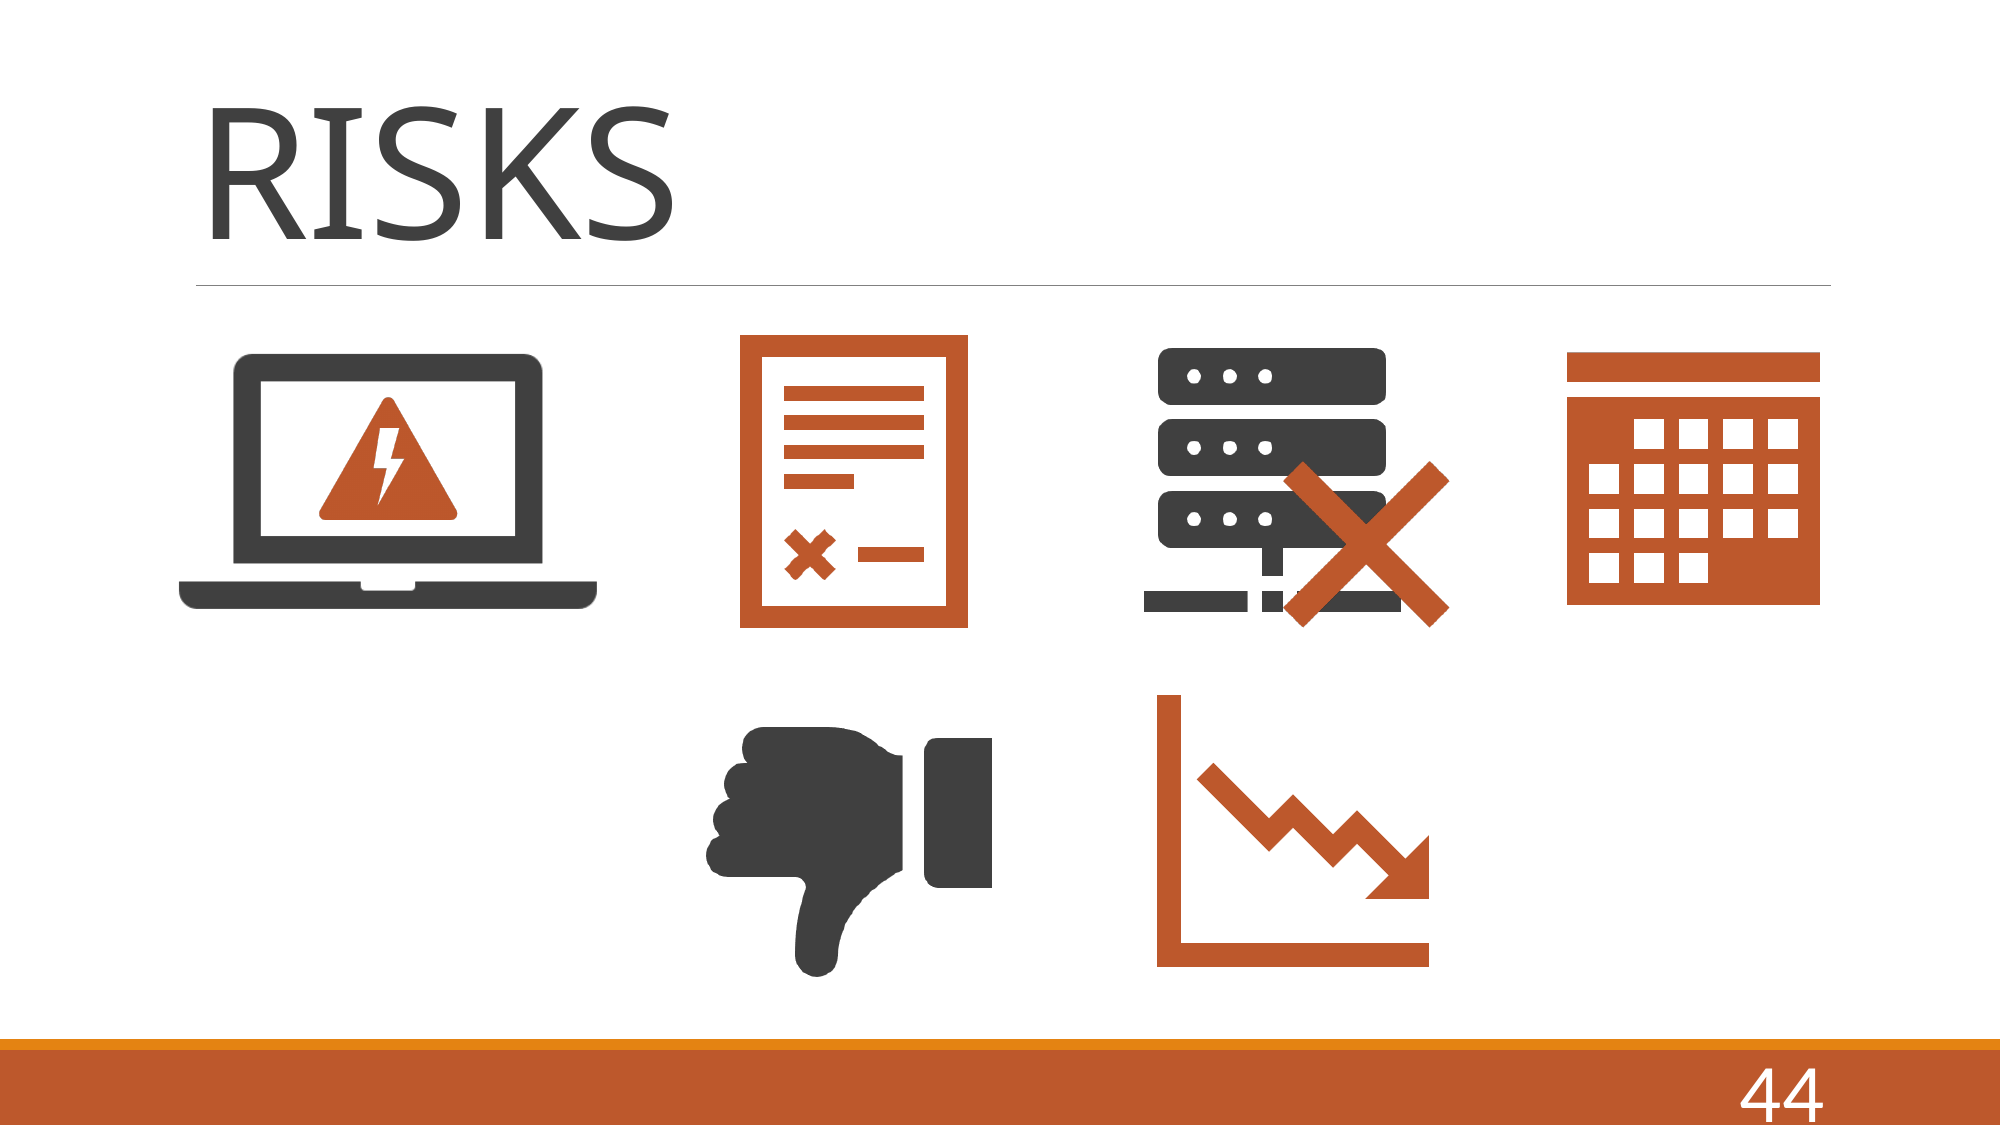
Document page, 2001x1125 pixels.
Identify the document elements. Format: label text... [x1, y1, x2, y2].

picture [1514, 299, 1872, 658]
picture [1100, 308, 1485, 1023]
picture [169, 262, 607, 700]
title RISKS [180, 47, 1830, 285]
picture [677, 680, 1020, 1023]
slide_number 44 [1624, 1059, 1840, 1120]
picture [677, 304, 1030, 658]
